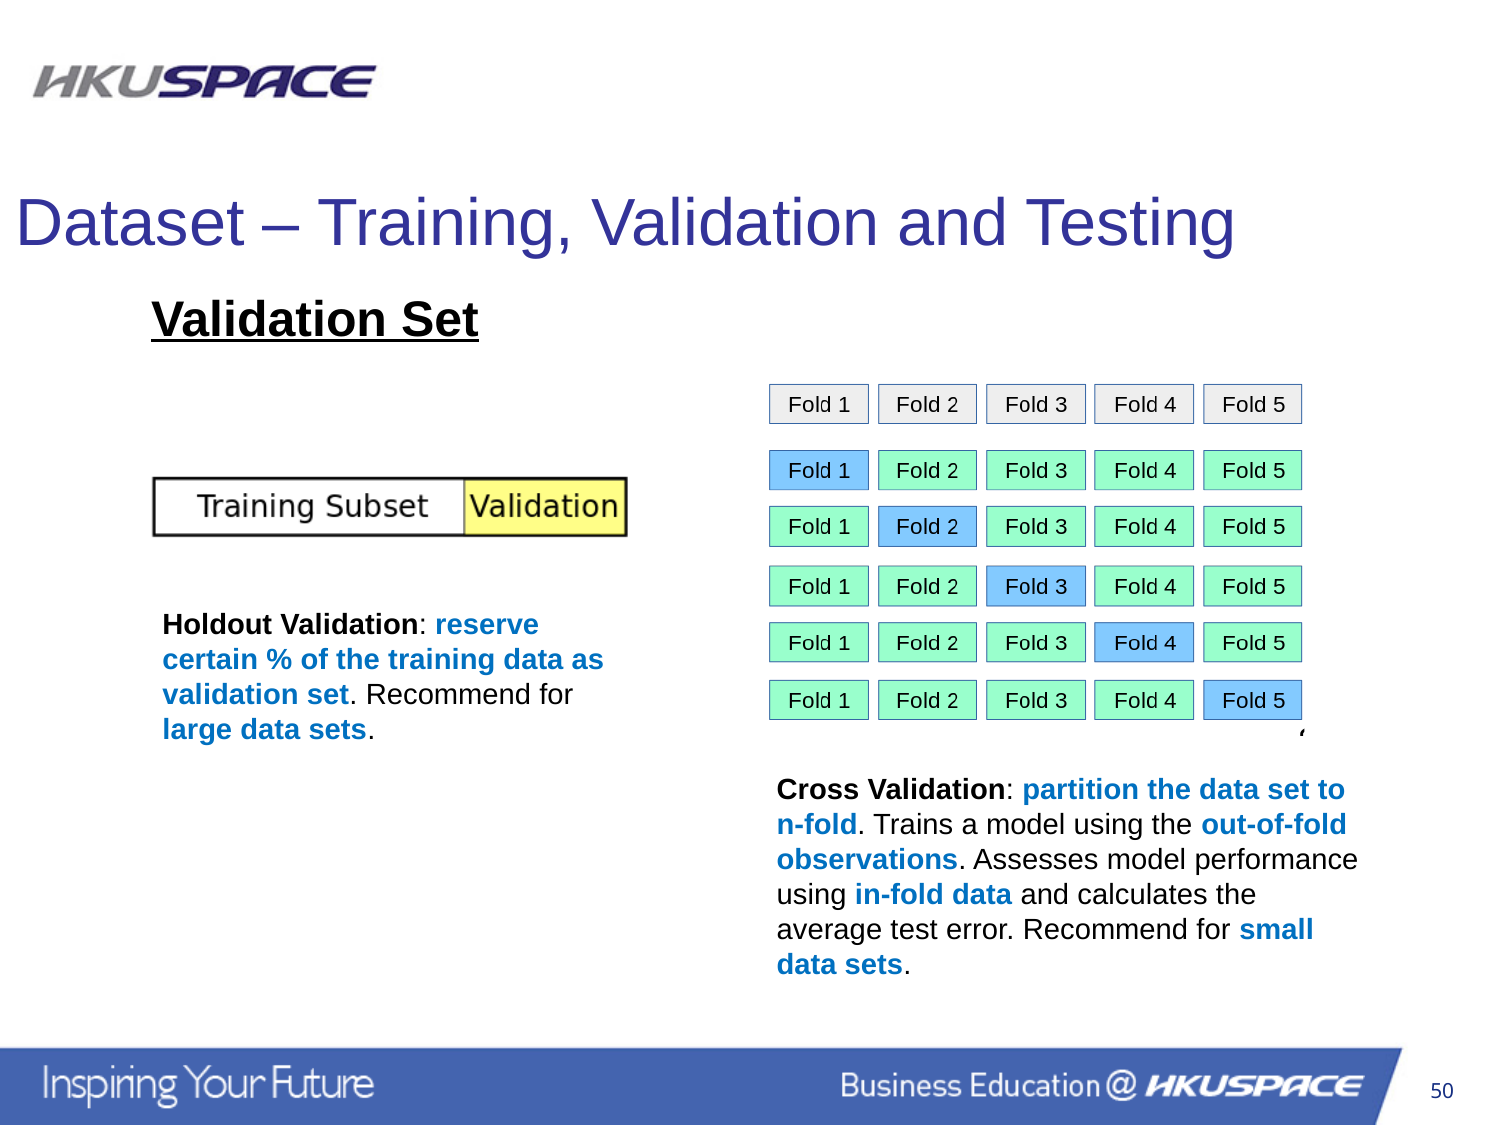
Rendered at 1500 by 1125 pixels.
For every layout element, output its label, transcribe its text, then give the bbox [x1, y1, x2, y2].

title Dataset – Training, Validation and Testing [0, 101, 1325, 266]
slide_number 50 [1415, 1070, 1499, 1125]
text_box Validation Set [70, 278, 1329, 1047]
picture [0, 0, 1500, 1125]
text_box Cross Validation: partition the data set to n-fold. Trains a model using the out-of-fold observations. Assesses model performance using in-fold data and calculates the average test error. Recommend for small data sets. [761, 763, 1376, 1048]
text_box Holdout Validation: reserve certain % of the training data as validation set. Recommend for large data sets. [147, 597, 656, 813]
